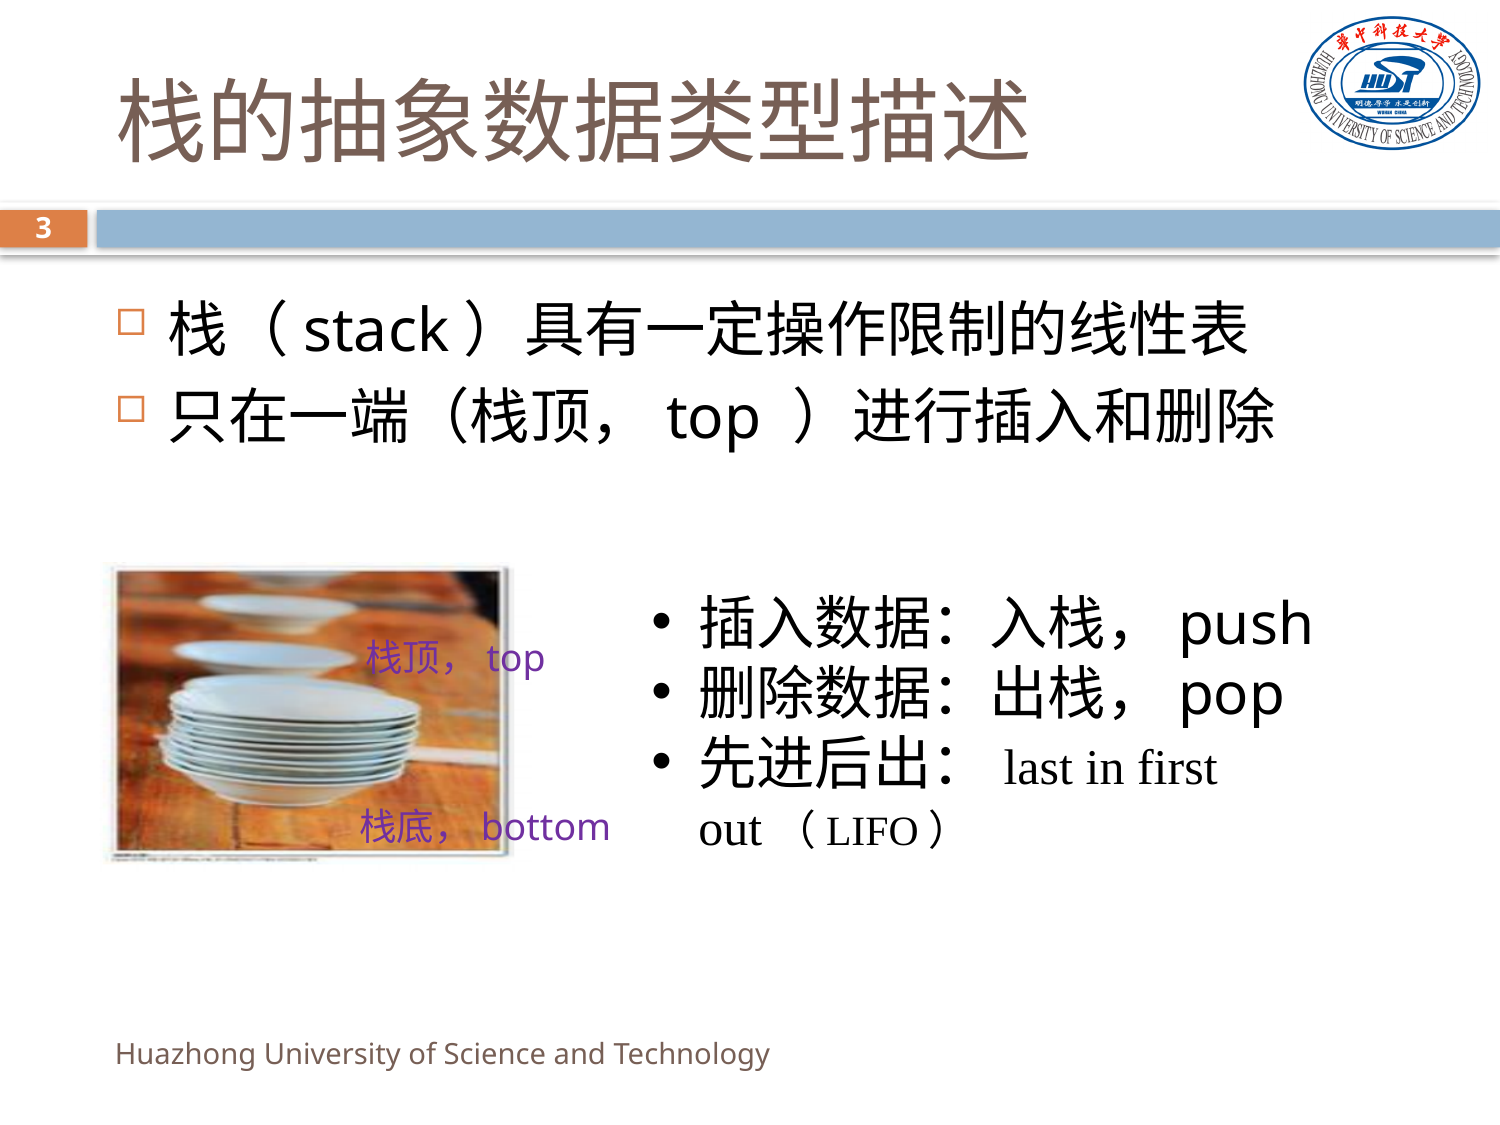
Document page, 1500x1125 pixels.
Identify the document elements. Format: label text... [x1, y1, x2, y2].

slide_number 3 [0, 208, 88, 249]
list 栈（stack）具有一定操作限制的线性表 只在一端（栈顶，top ）进行插入和删除 [100, 283, 1438, 496]
text_box 栈顶，top [535, 626, 561, 686]
footer Huazhong University of Science and Technology [99, 1024, 990, 1085]
picture [1299, 12, 1488, 153]
picture [99, 562, 532, 873]
title 栈的抽象数据类型描述 [100, 37, 1438, 200]
text_box 栈底，bottom [535, 795, 627, 856]
text_box 插入数据：入栈，push 删除数据：出栈，pop 先进后出：last in first out（LIFO） [636, 578, 1462, 864]
